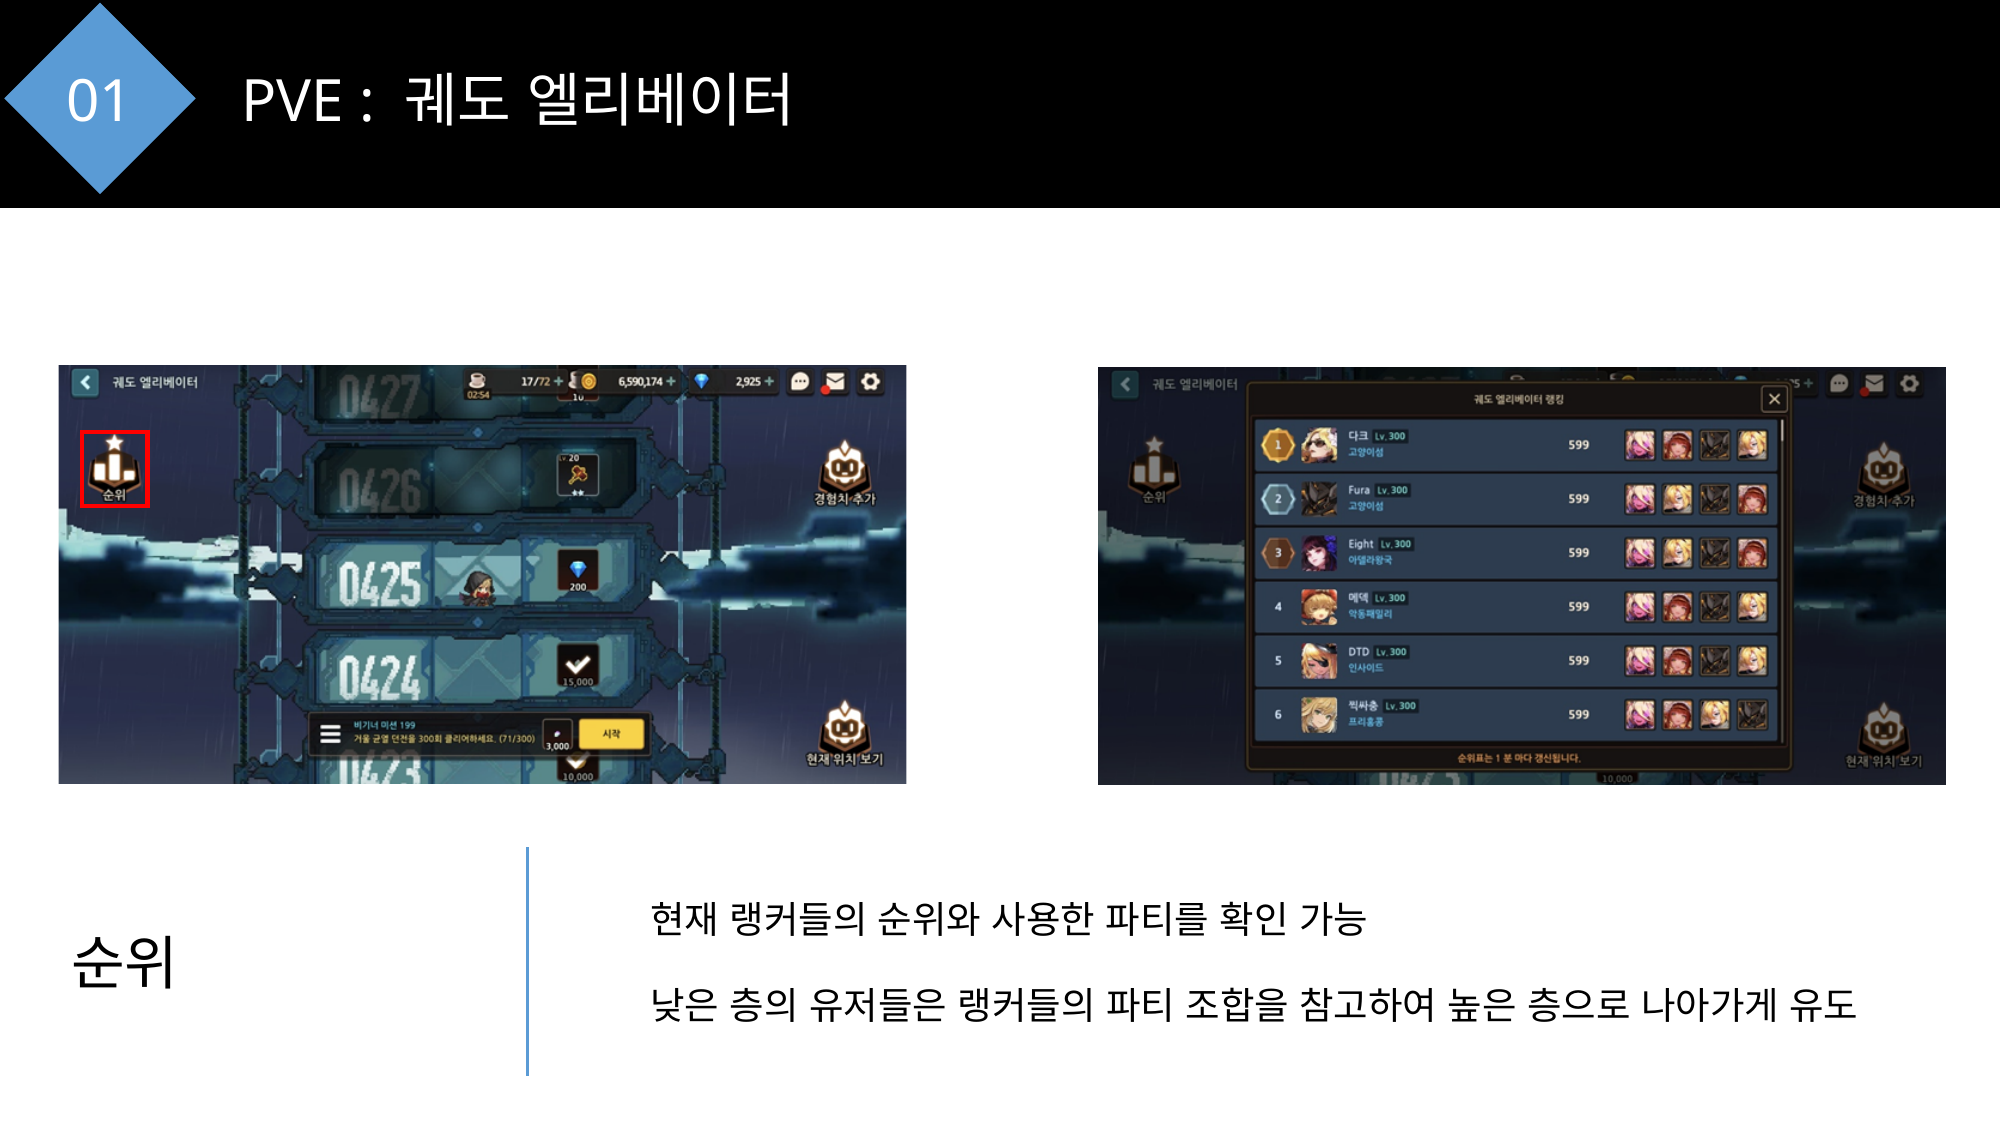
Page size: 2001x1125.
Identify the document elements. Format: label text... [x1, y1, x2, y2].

picture [58, 365, 907, 784]
picture [1098, 367, 1947, 785]
text_box PVE : 궤도 엘리베이터 [226, 55, 936, 141]
text_box 낮은 층의 유저들은 랭커들의 파티 조합을 참고하여 높은 층으로 나아가게 유도 [635, 974, 2000, 1035]
text_box [0, 0, 2000, 209]
text_box 현재 랭커들의 순위와 사용한 파티를 확인 가능 [635, 888, 1955, 949]
text_box 순위 [56, 918, 449, 1004]
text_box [32, 30, 168, 167]
